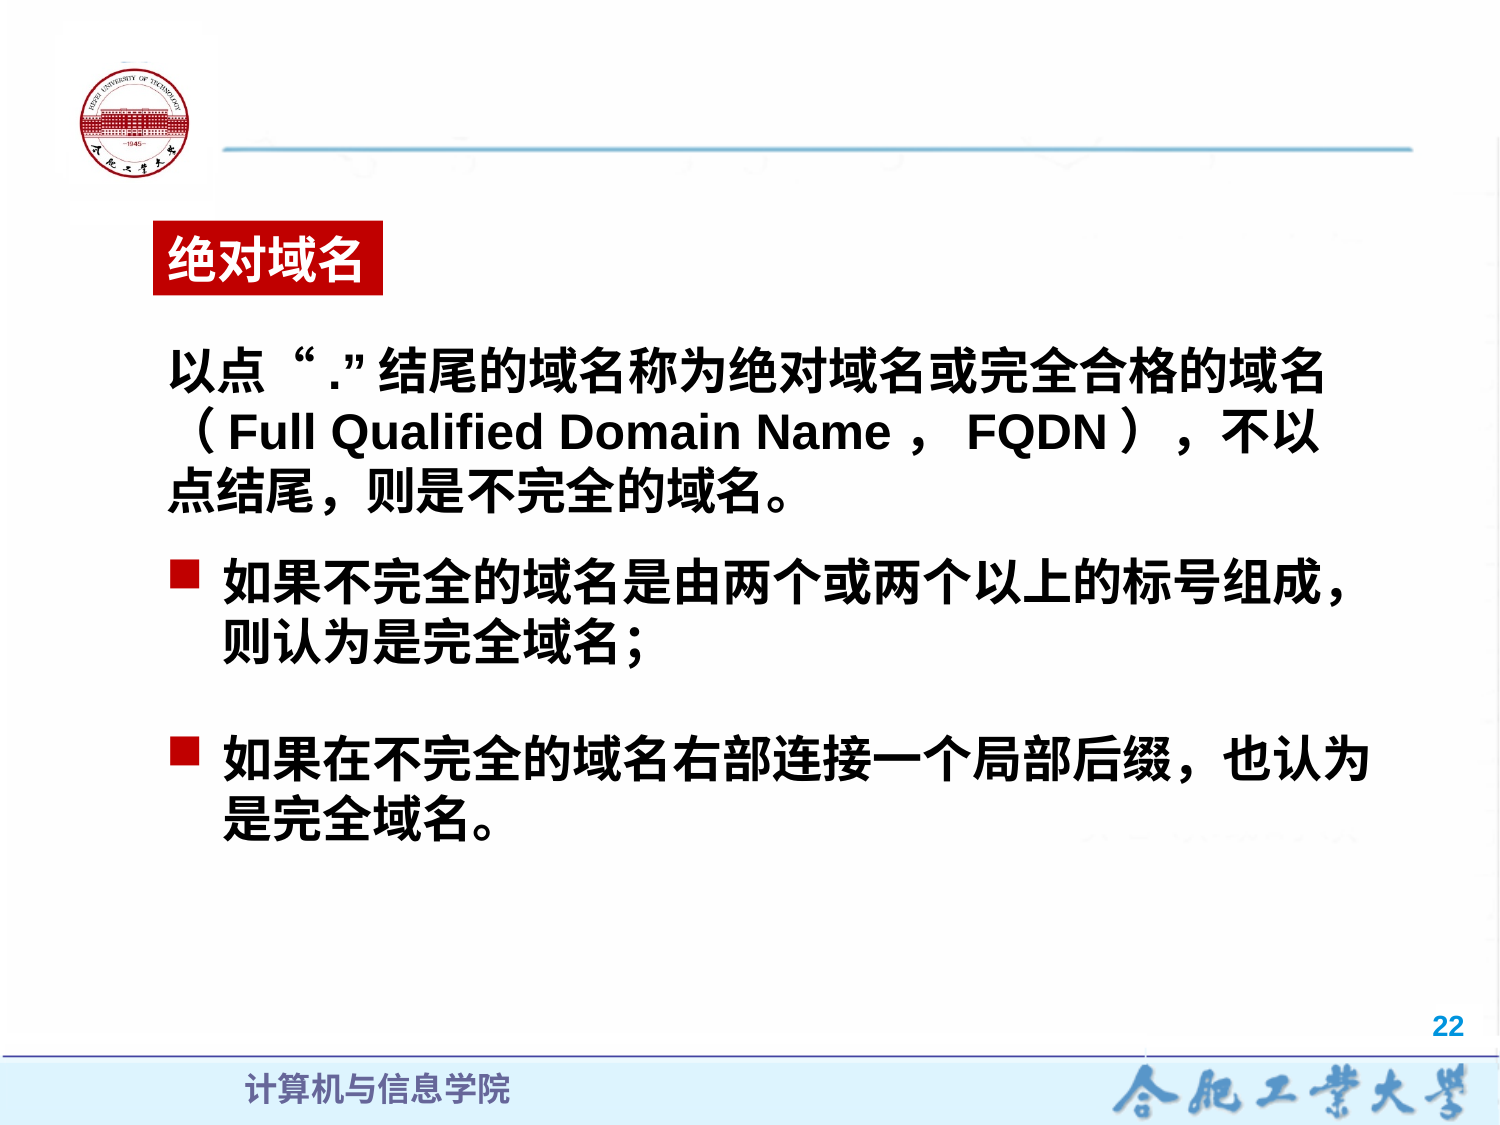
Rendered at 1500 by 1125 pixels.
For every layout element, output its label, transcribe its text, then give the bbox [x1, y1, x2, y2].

text_box 绝对域名 [153, 220, 383, 296]
text_box 以点“.”结尾的域名称为绝对域名或完全合格的域名（Full Qualified Domain Name，FQDN），不以点结尾，则是不完全的域名。 [151, 331, 1361, 527]
picture [0, 0, 1500, 1125]
text_box 如果不完全的域名是由两个或两个以上的标号组成，则认为是完全域名； [151, 543, 1423, 678]
text_box 如果在不完全的域名右部连接一个局部后缀，也认为是完全域名。 [151, 720, 1423, 855]
